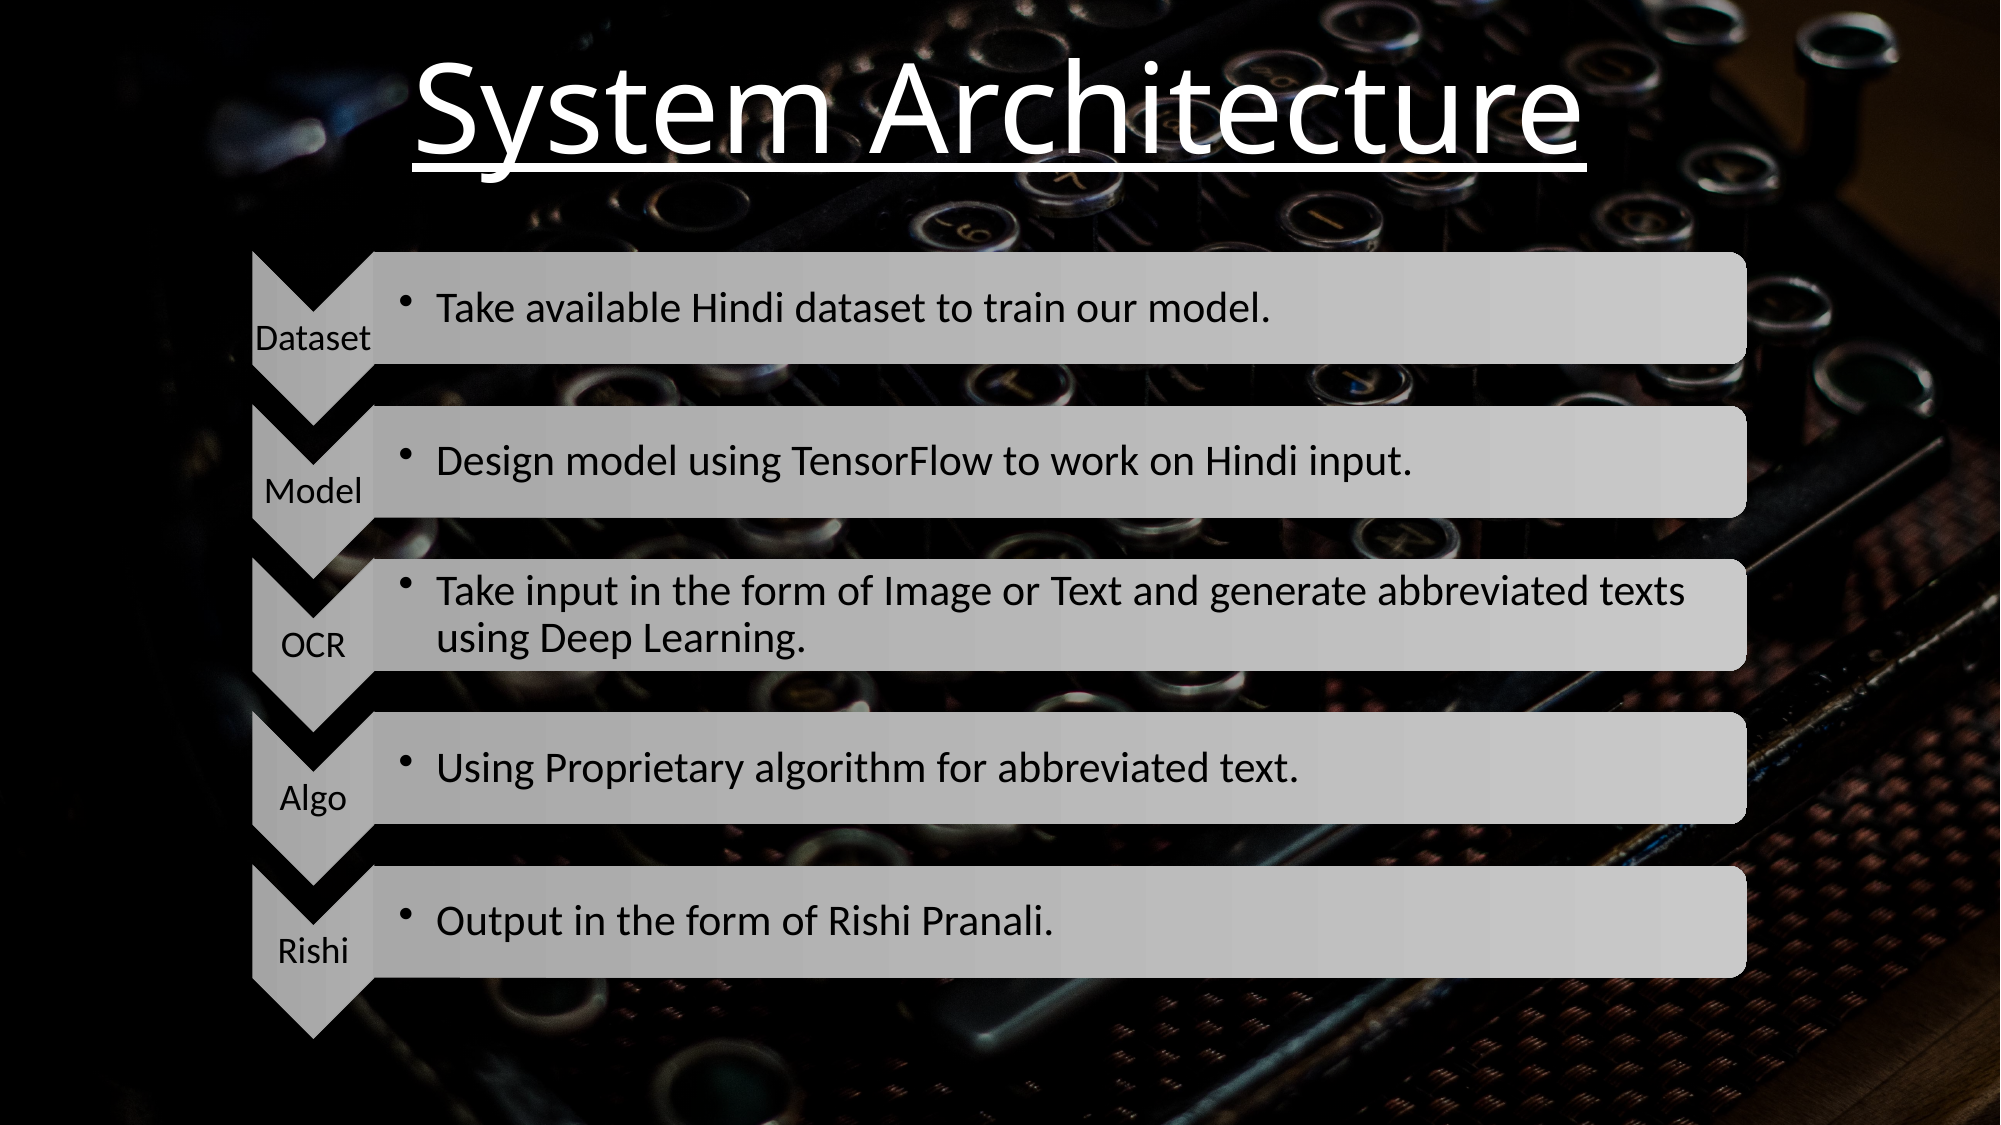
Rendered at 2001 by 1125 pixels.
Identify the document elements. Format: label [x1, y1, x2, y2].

list [0, 0, 2000, 1125]
text_box [252, 251, 1747, 1039]
